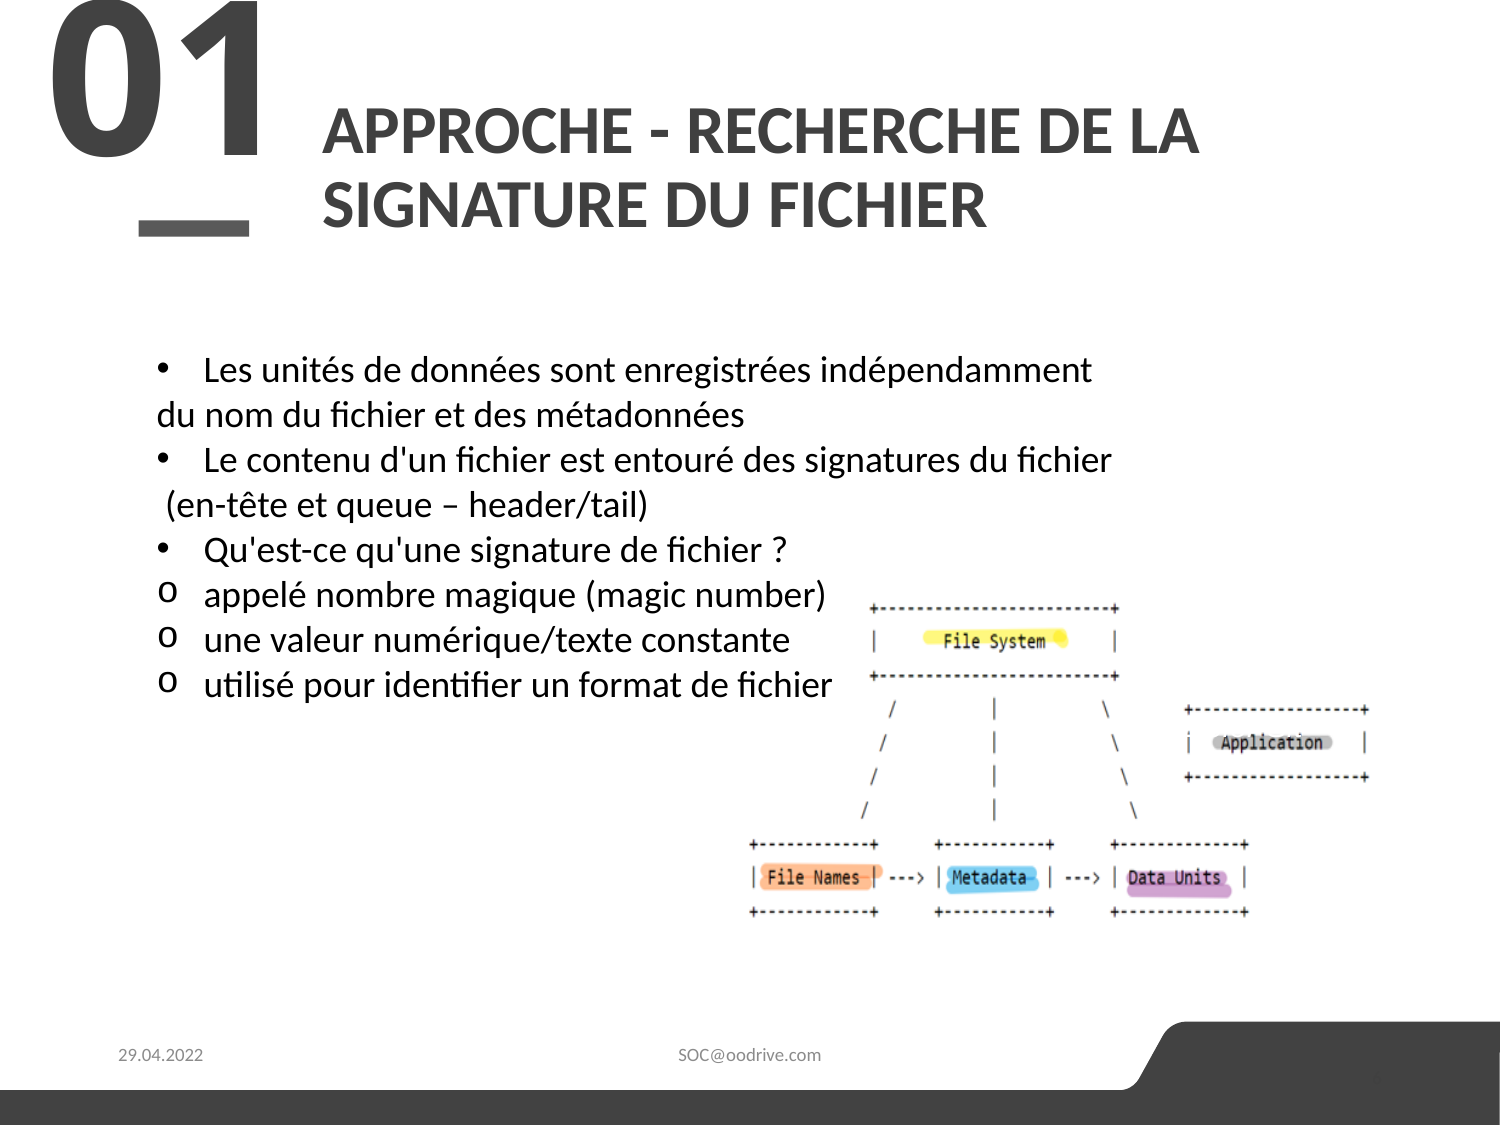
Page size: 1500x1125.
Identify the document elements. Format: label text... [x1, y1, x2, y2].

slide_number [103, 1023, 441, 1084]
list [714, 573, 1411, 946]
footer SOC@oodrive.com [496, 1023, 1004, 1084]
list 01 [0, 0, 307, 213]
text_box Les unités de données sont enregistrées indépendamment du nom du fichier et des métadonnées Le contenu d'un fichier est entouré des signatures du fichier (en-tête et queue – header/tail) Qu'est-ce qu'une signature de fichier ? appelé nombre magique (magic number) une valeur numérique/texte constante utilisé pour identifier un format de fichier [141, 338, 1129, 713]
slide_number 6 [1059, 1047, 1397, 1108]
title Approche - Recherche de la signature du fichier [307, 59, 1397, 278]
